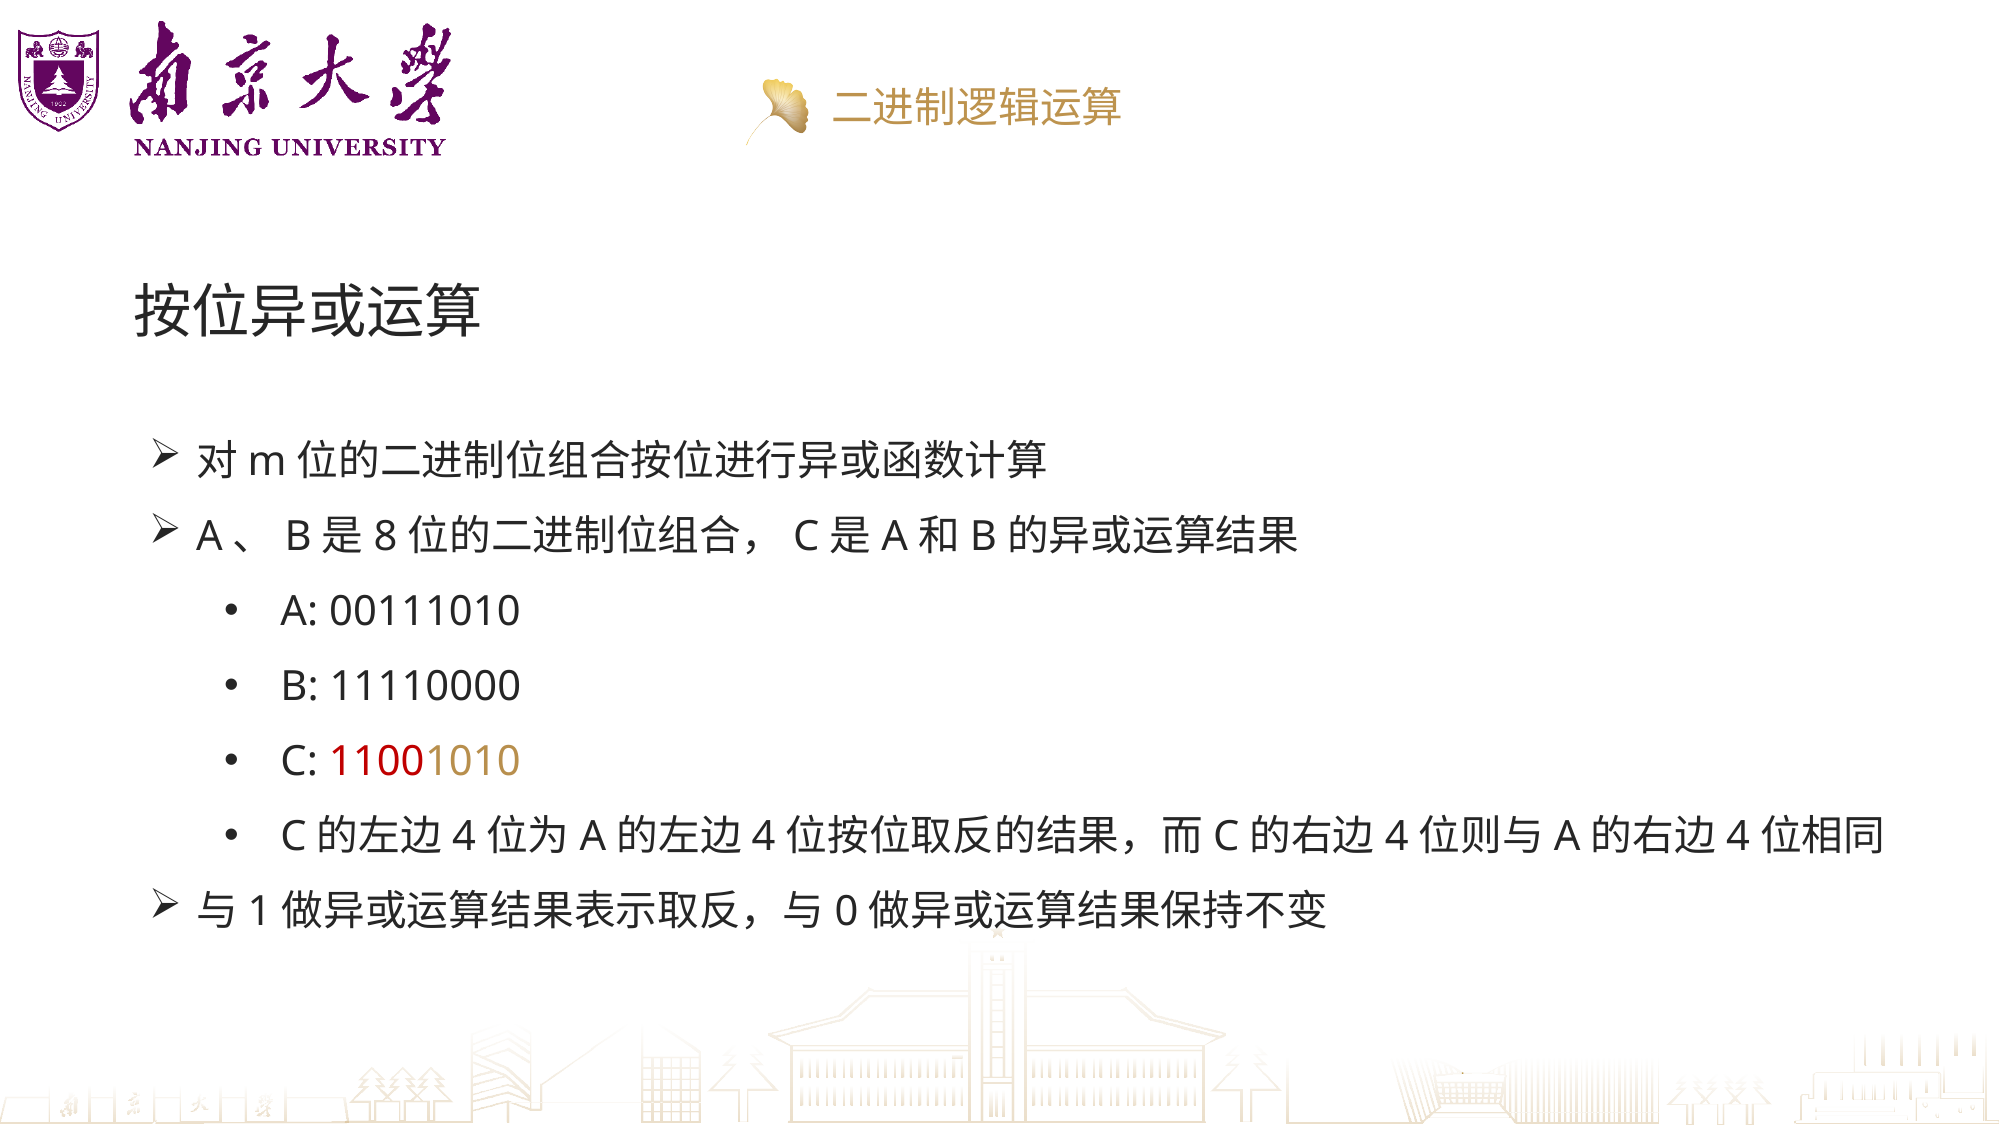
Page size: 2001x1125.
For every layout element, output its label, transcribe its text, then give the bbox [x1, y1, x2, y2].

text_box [116, 249, 1936, 939]
text_box 二进制逻辑运算 [816, 73, 1226, 139]
picture [731, 64, 830, 169]
picture [18, 21, 451, 160]
